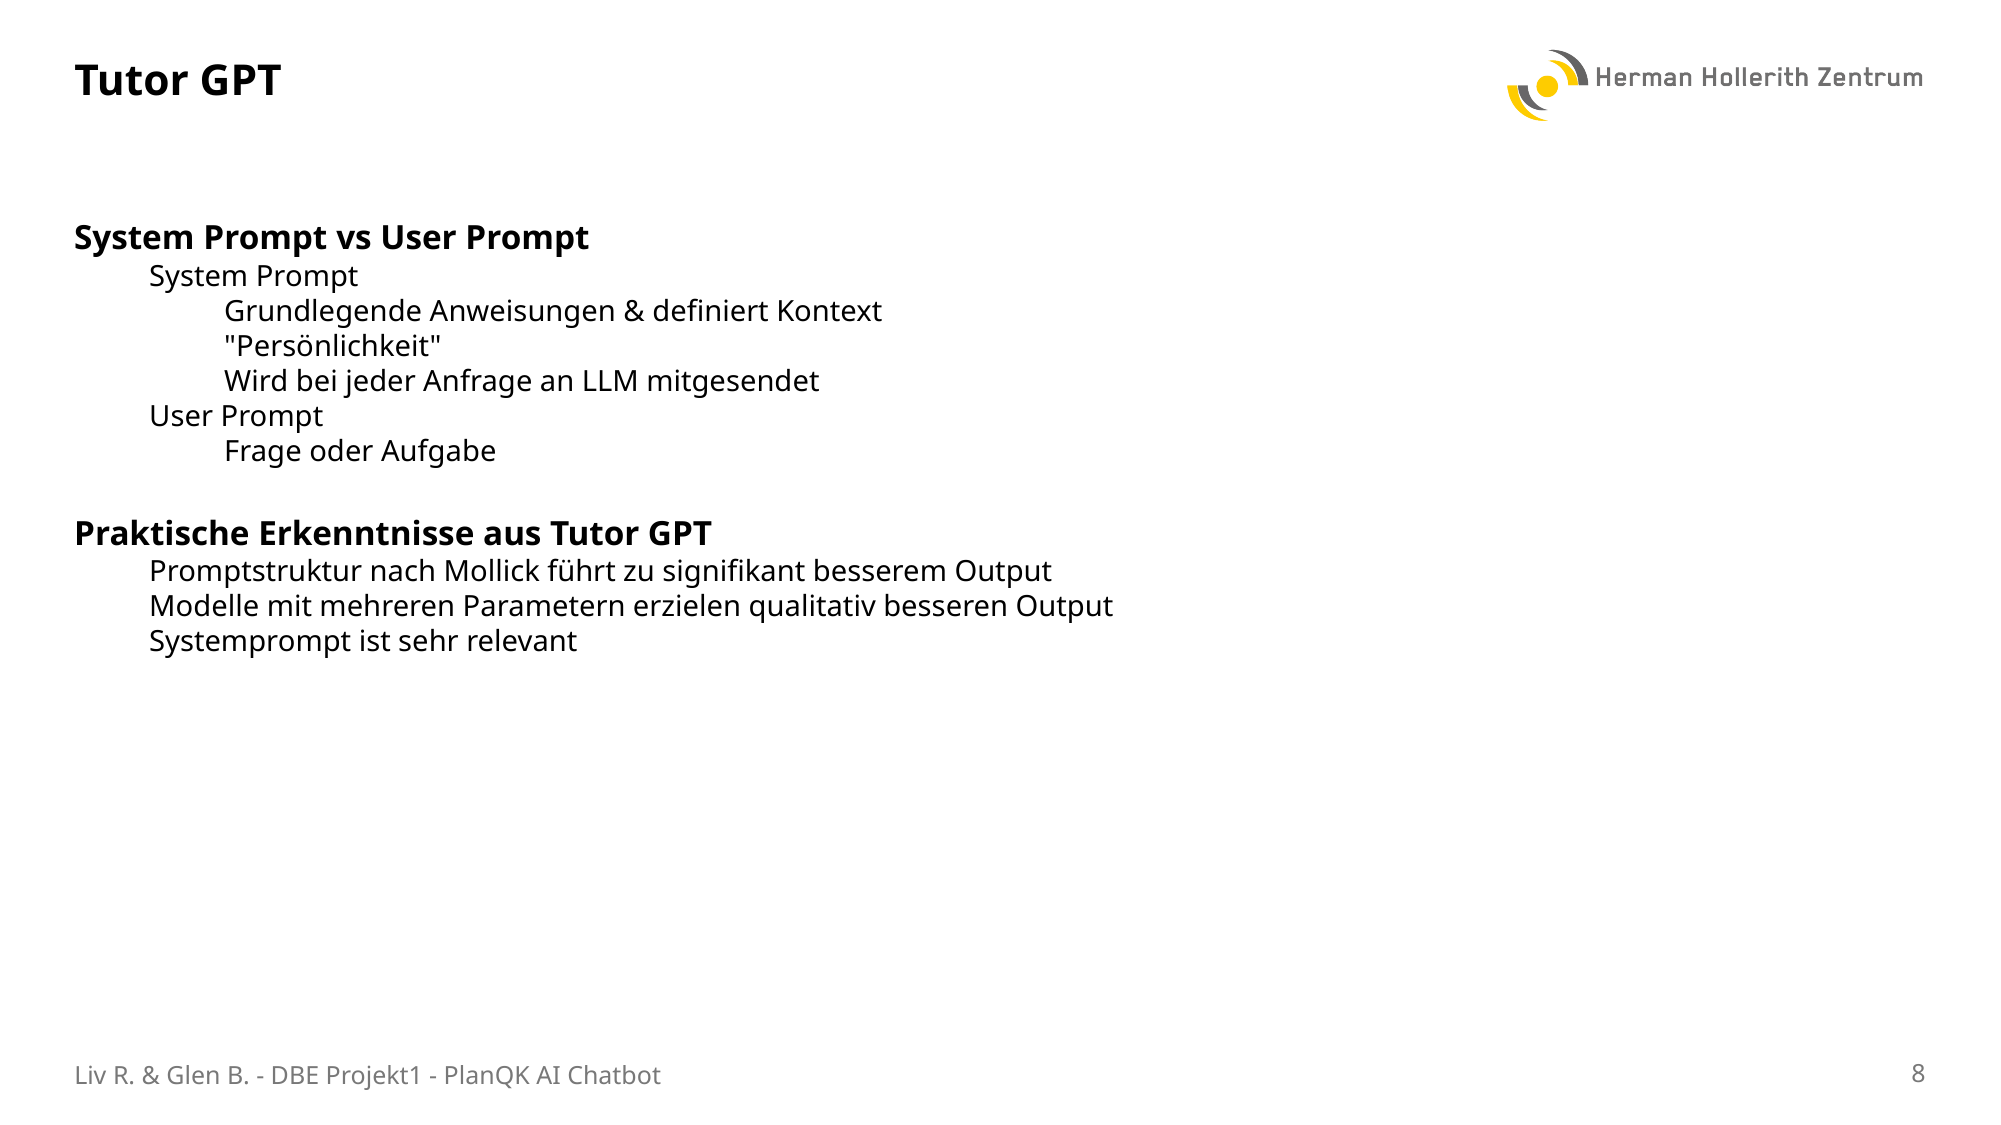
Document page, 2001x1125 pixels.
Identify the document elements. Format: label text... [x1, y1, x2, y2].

slide_number 8 [1490, 1058, 1941, 1090]
footer Liv R. & Glen B. - DBE Projekt1 - PlanQK AI Chatbot [59, 1058, 735, 1090]
title Tutor GPT [59, 50, 1471, 112]
picture [1507, 49, 1926, 121]
list System Prompt vs User Prompt System Prompt Grundlegende Anweisungen & definiert Kontext "Persönlichkeit" Wird bei jeder Anfrage an LLM mitgesendet User Prompt Frage oder Aufgabe Praktische Erkenntnisse aus Tutor GPT Promptstruktur nach Mollick führt zu signifikant besserem Output Modelle mit mehreren Parametern erzielen qualitativ besseren Output Systemprompt ist sehr relevant [59, 209, 1785, 930]
